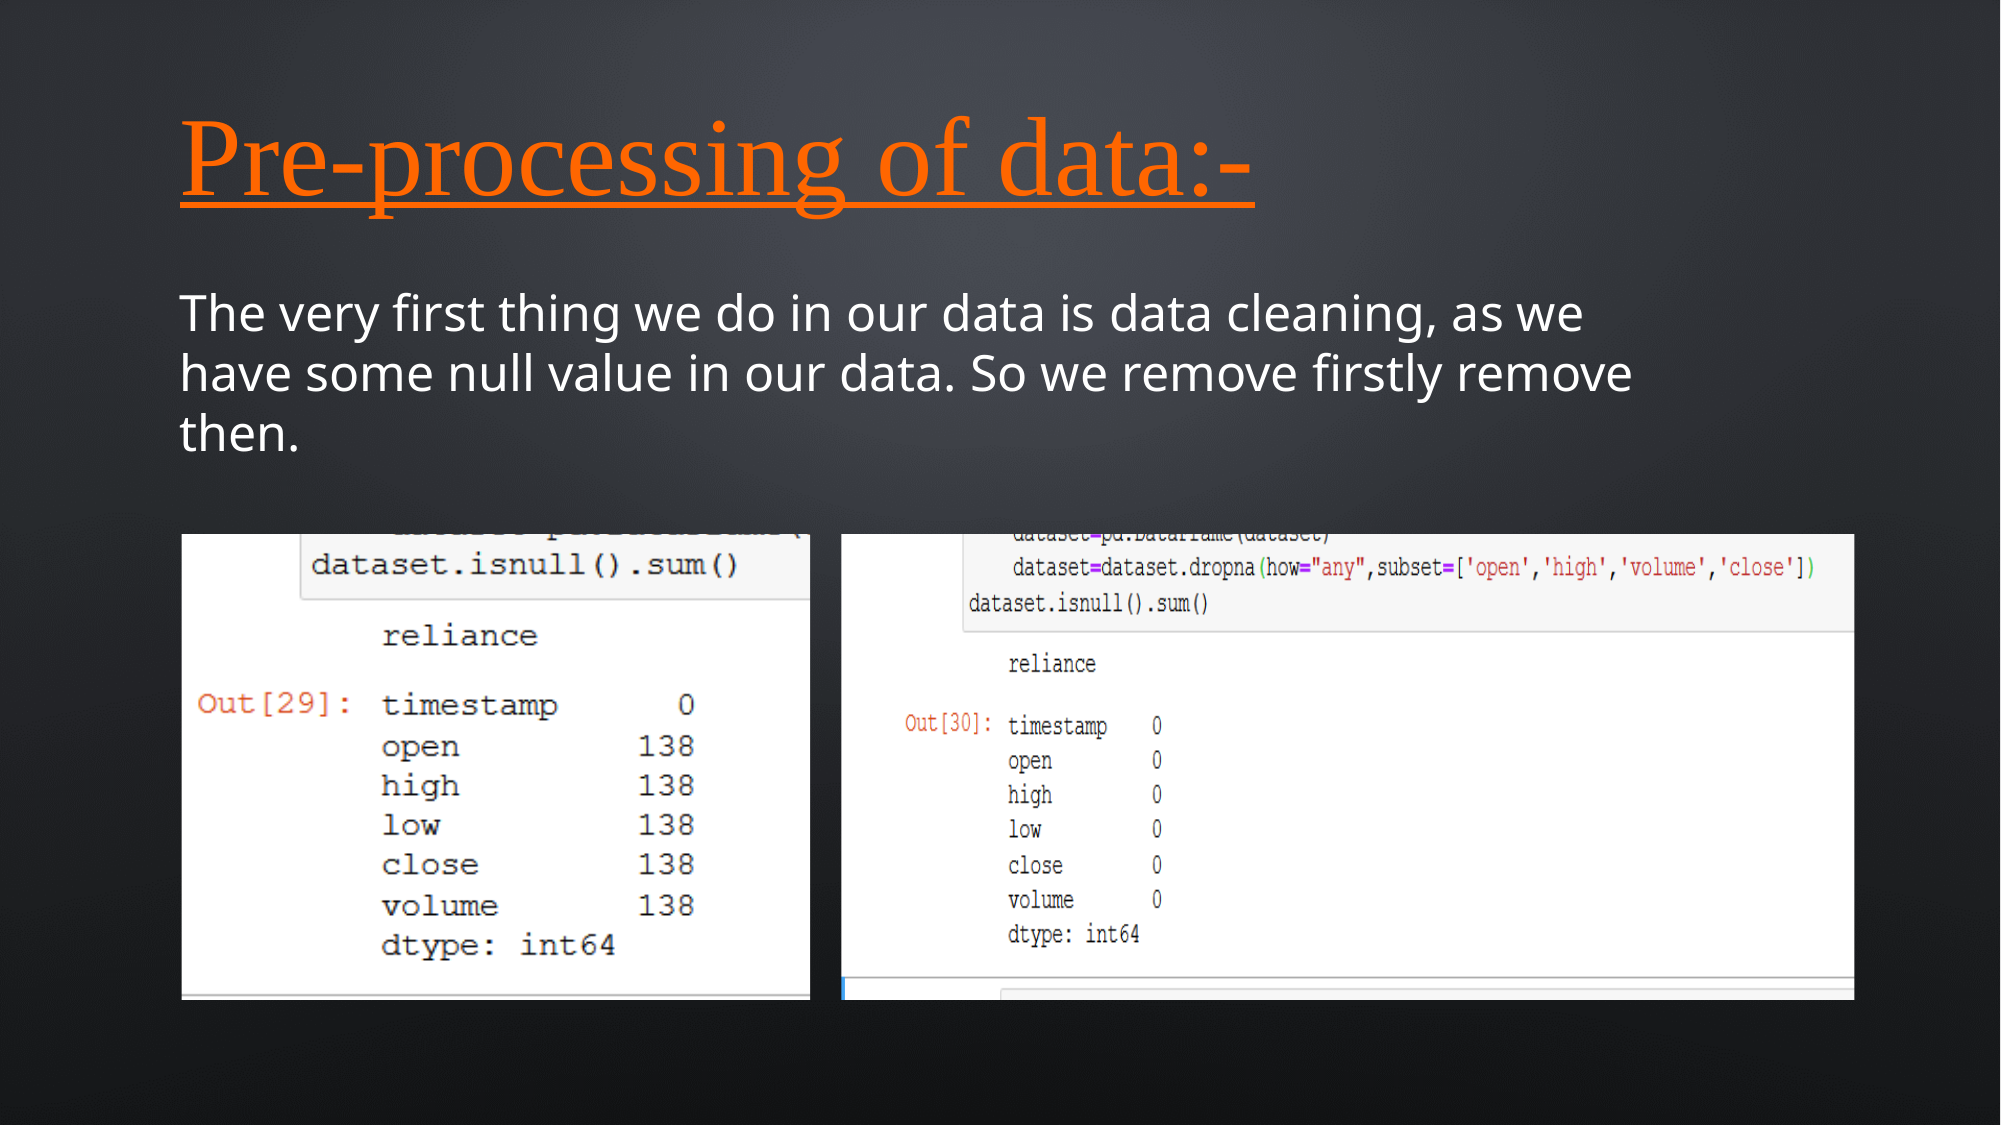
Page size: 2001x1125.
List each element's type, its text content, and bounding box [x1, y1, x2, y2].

text_box The very first thing we do in our data is data cleaning, as we have some null value in our data. So we remove firstly remove then. [164, 274, 1672, 470]
picture [181, 534, 811, 1000]
text_box Pre-processing of data:- [165, 76, 1518, 226]
picture [841, 534, 1855, 1000]
